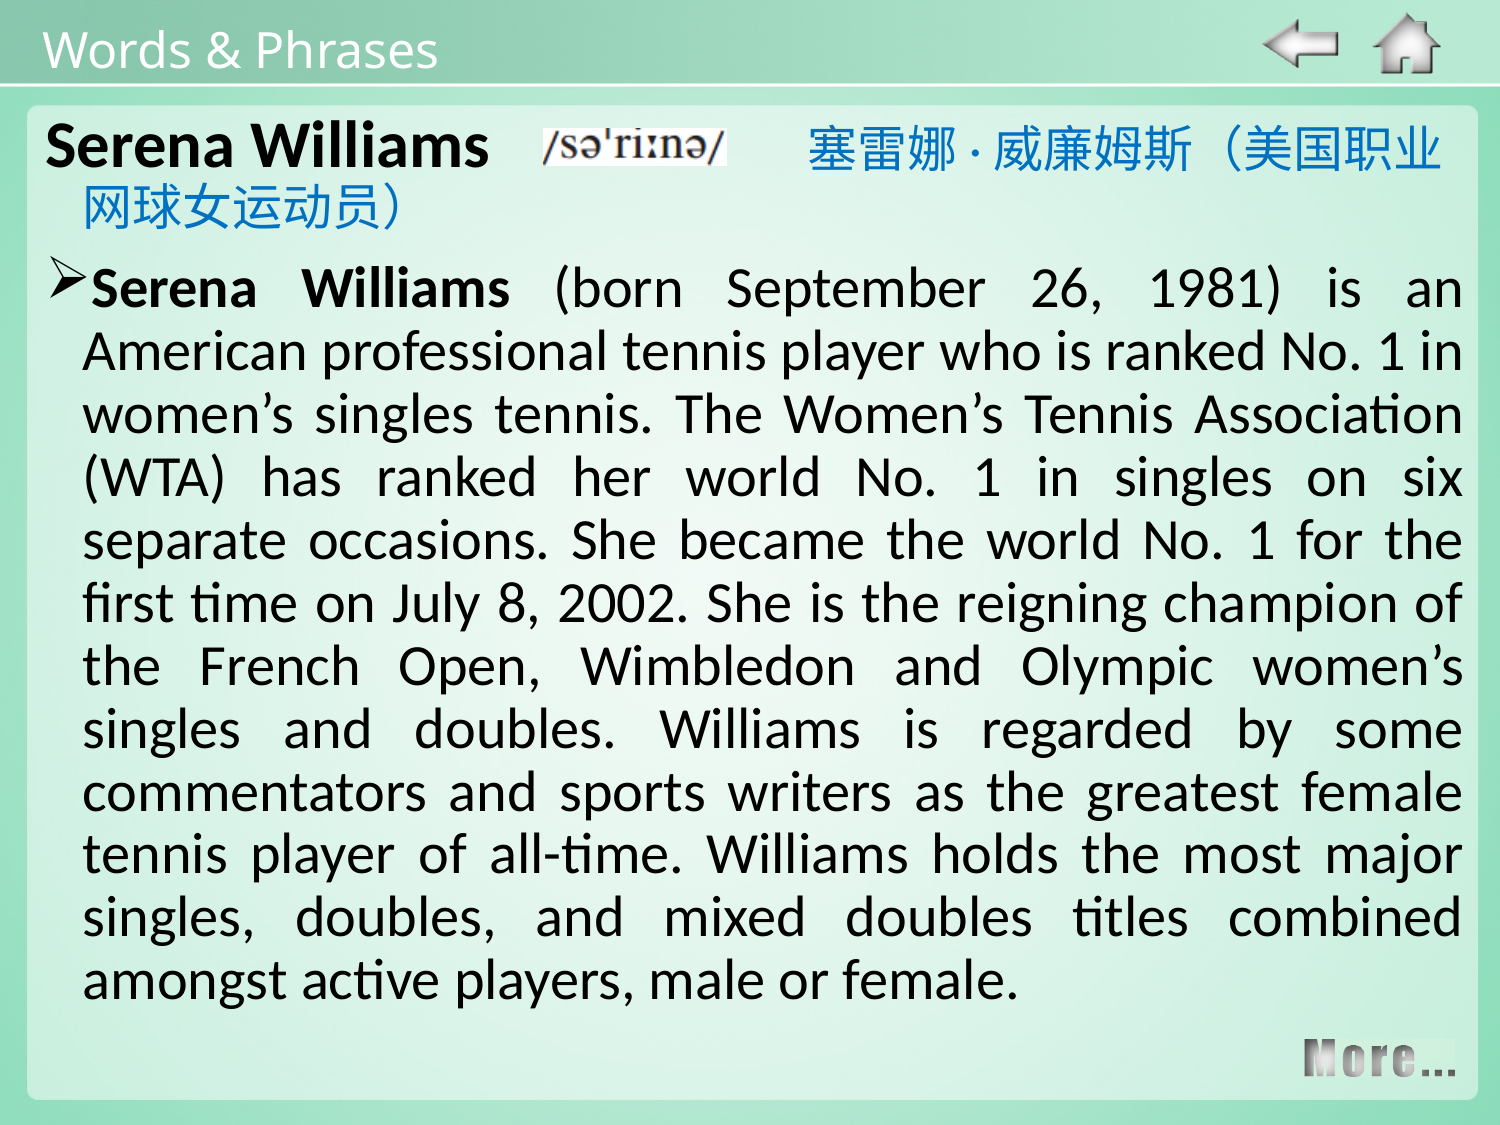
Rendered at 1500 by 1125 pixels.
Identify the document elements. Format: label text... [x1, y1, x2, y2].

list Serena Williams 塞雷娜·威廉姆斯（美国职业网球女运动员） Serena Williams (born September 26, 1981) is an American professional tennis player who is ranked No. 1 in women’s singles tennis. The Women’s Tennis Association (WTA) has ranked her world No. 1 in singles on six separate occasions. She became the world No. 1 for the first time on July 8, 2002. She is the reigning champion of the French Open, Wimbledon and Olympic women’s singles and doubles. Williams is regarded by some commentators and sports writers as the greatest female tennis player of all-time. Williams holds the most major singles, doubles, and mixed doubles titles combined amongst active players, male or female. [29, 102, 1480, 1099]
picture [0, 0, 1500, 1125]
text_box Words & Phrases [27, 11, 582, 87]
